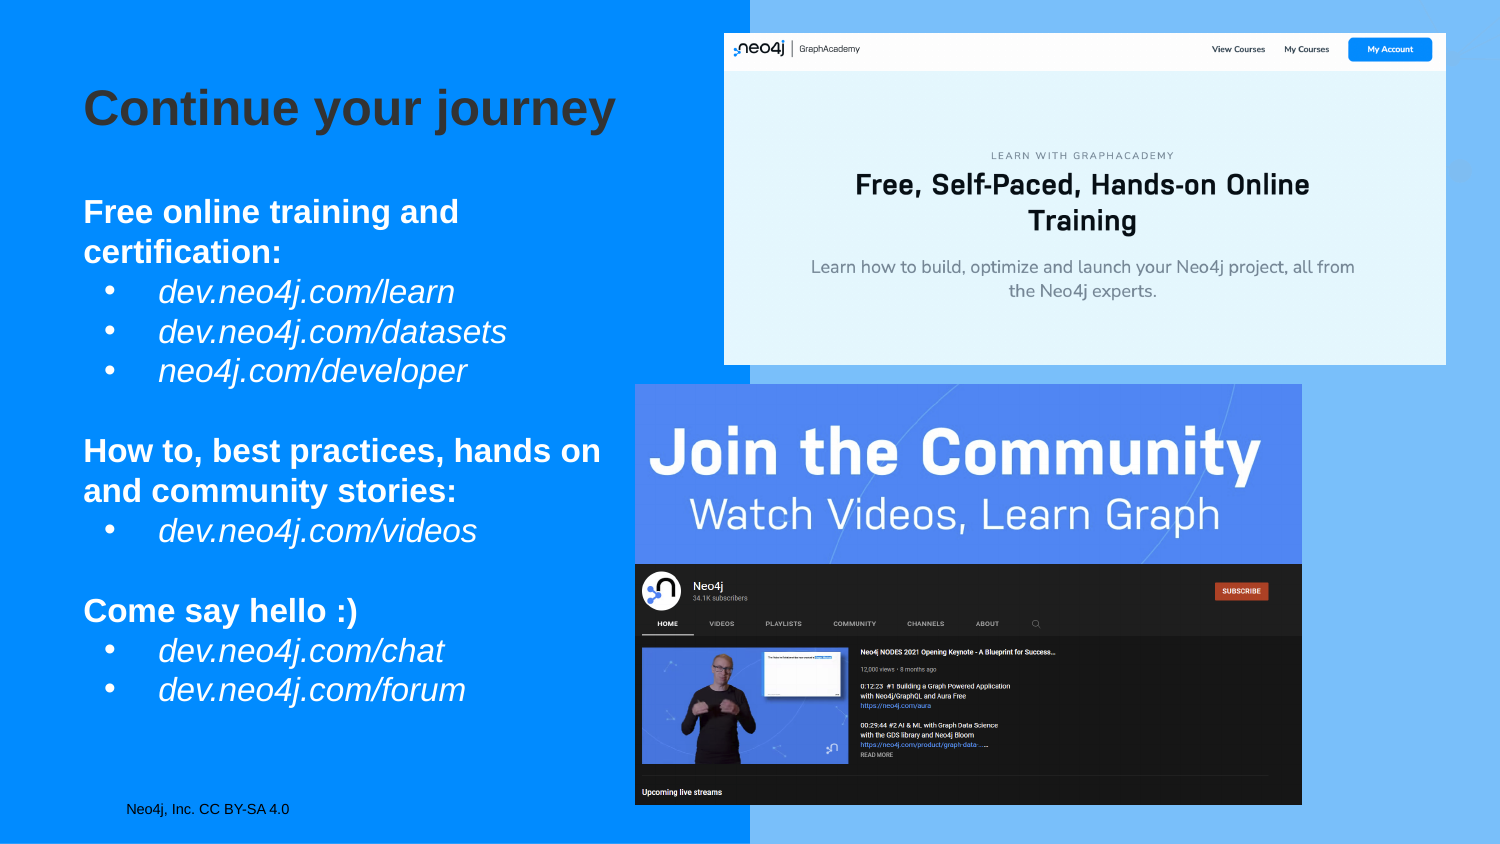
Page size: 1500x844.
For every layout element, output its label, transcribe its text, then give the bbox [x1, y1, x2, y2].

title Continue your journey [68, 60, 676, 155]
picture [723, 0, 1500, 365]
list Free online training and certification: dev.neo4j.com/learn dev.neo4j.com/datasets neo4j.com/developer How to, best practices, hands on and community stories: dev.neo4j.com/videos Come say hello :) dev.neo4j.com/chat dev.neo4j.com/forum [68, 175, 676, 771]
picture [635, 384, 1302, 805]
